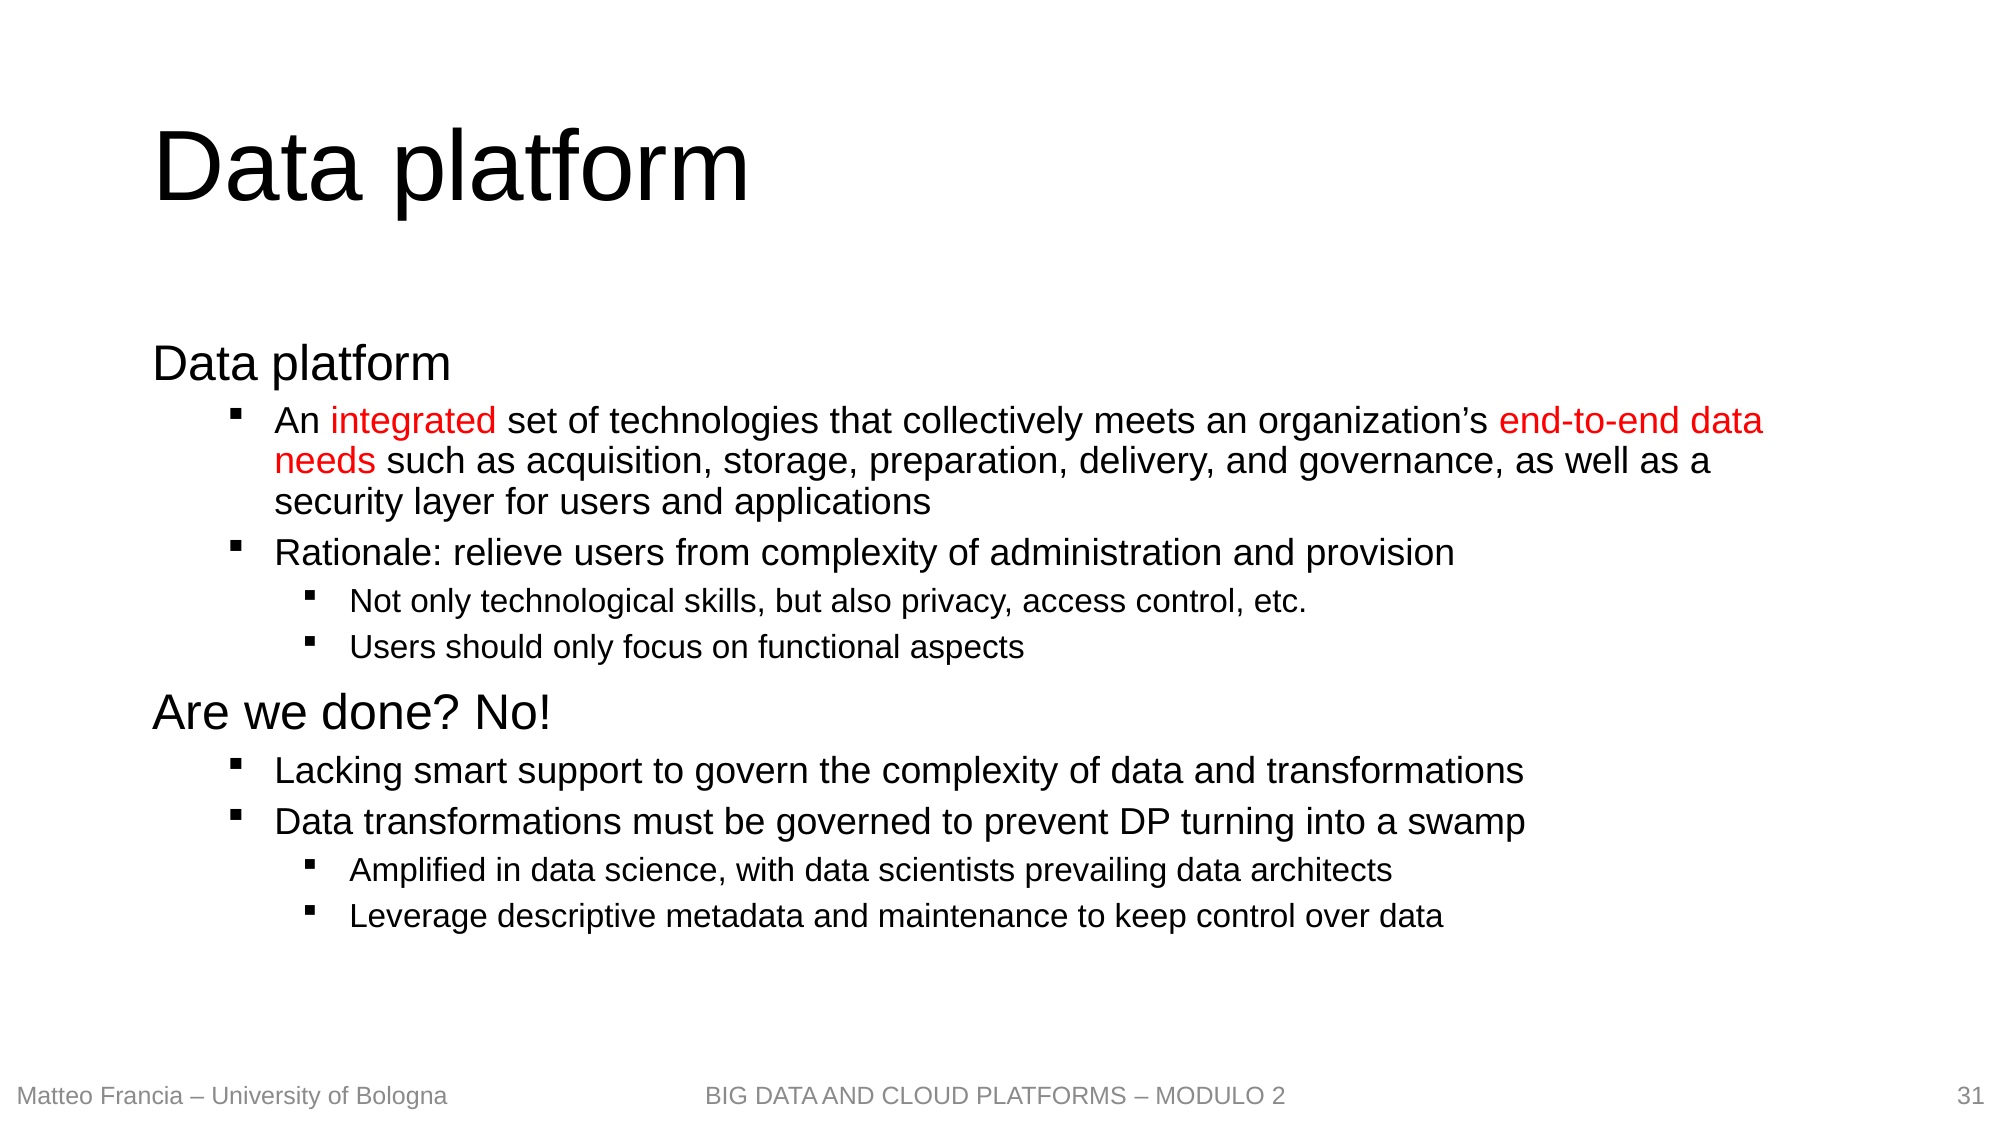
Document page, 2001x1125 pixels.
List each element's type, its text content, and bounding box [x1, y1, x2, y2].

slide_number 31 [1550, 1065, 2000, 1125]
footer Matteo Francia – University of Bologna [0, 1065, 466, 1125]
list Data platform An integrated set of technologies that collectively meets an organization’s end-to-end data needs such as acquisition, storage, preparation, delivery, and governance, as well as a security layer for users and applications Rationale: relieve users from complexity of administration and provision Not only technological skills, but also privacy, access control, etc. Users should only focus on functional aspects Are we done? No! Lacking smart support to govern the complexity of data and transformations Data transformations must be governed to prevent DP turning into a swamp Amplified in data science, with data scientists prevailing data architects Leverage descriptive metadata and maintenance to keep control over data [137, 278, 1863, 993]
title Data platform [137, 59, 1863, 278]
